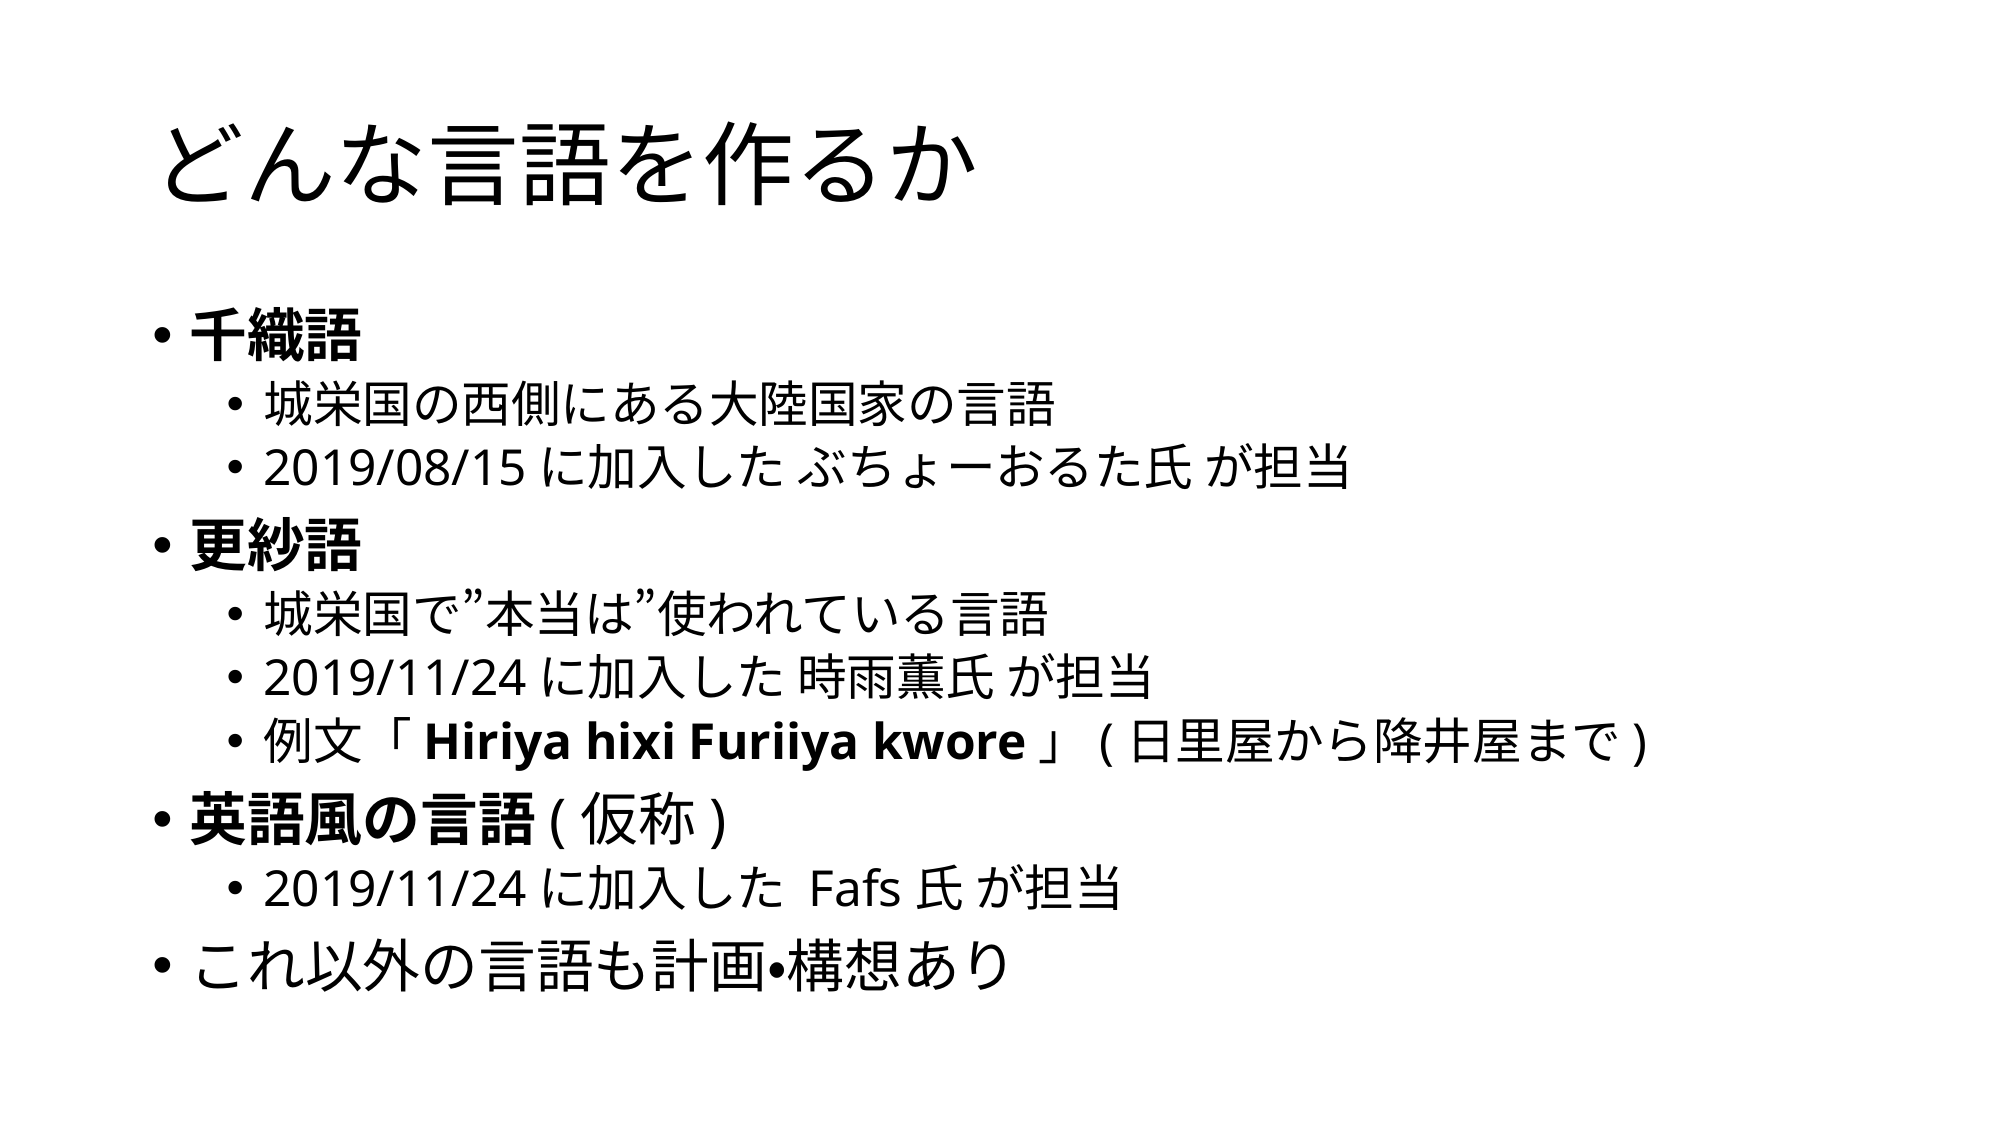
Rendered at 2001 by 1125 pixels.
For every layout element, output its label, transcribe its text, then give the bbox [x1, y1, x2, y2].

title どんな言語を作るか [137, 59, 1863, 278]
list 千織語 城栄国の西側にある大陸国家の言語 2019/08/15に加入した ぶちょーおるた氏 が担当 更紗語 城栄国で”本当は”使われている言語 2019/11/24に加入した 時雨薫氏 が担当 例文「Hiriya hixi Furiiya kwore」(日里屋から降井屋まで) 英語風の言語(仮称) 2019/11/24に加入した Fafs氏 が担当 これ以外の言語も計画・構想あり [137, 299, 1863, 1014]
